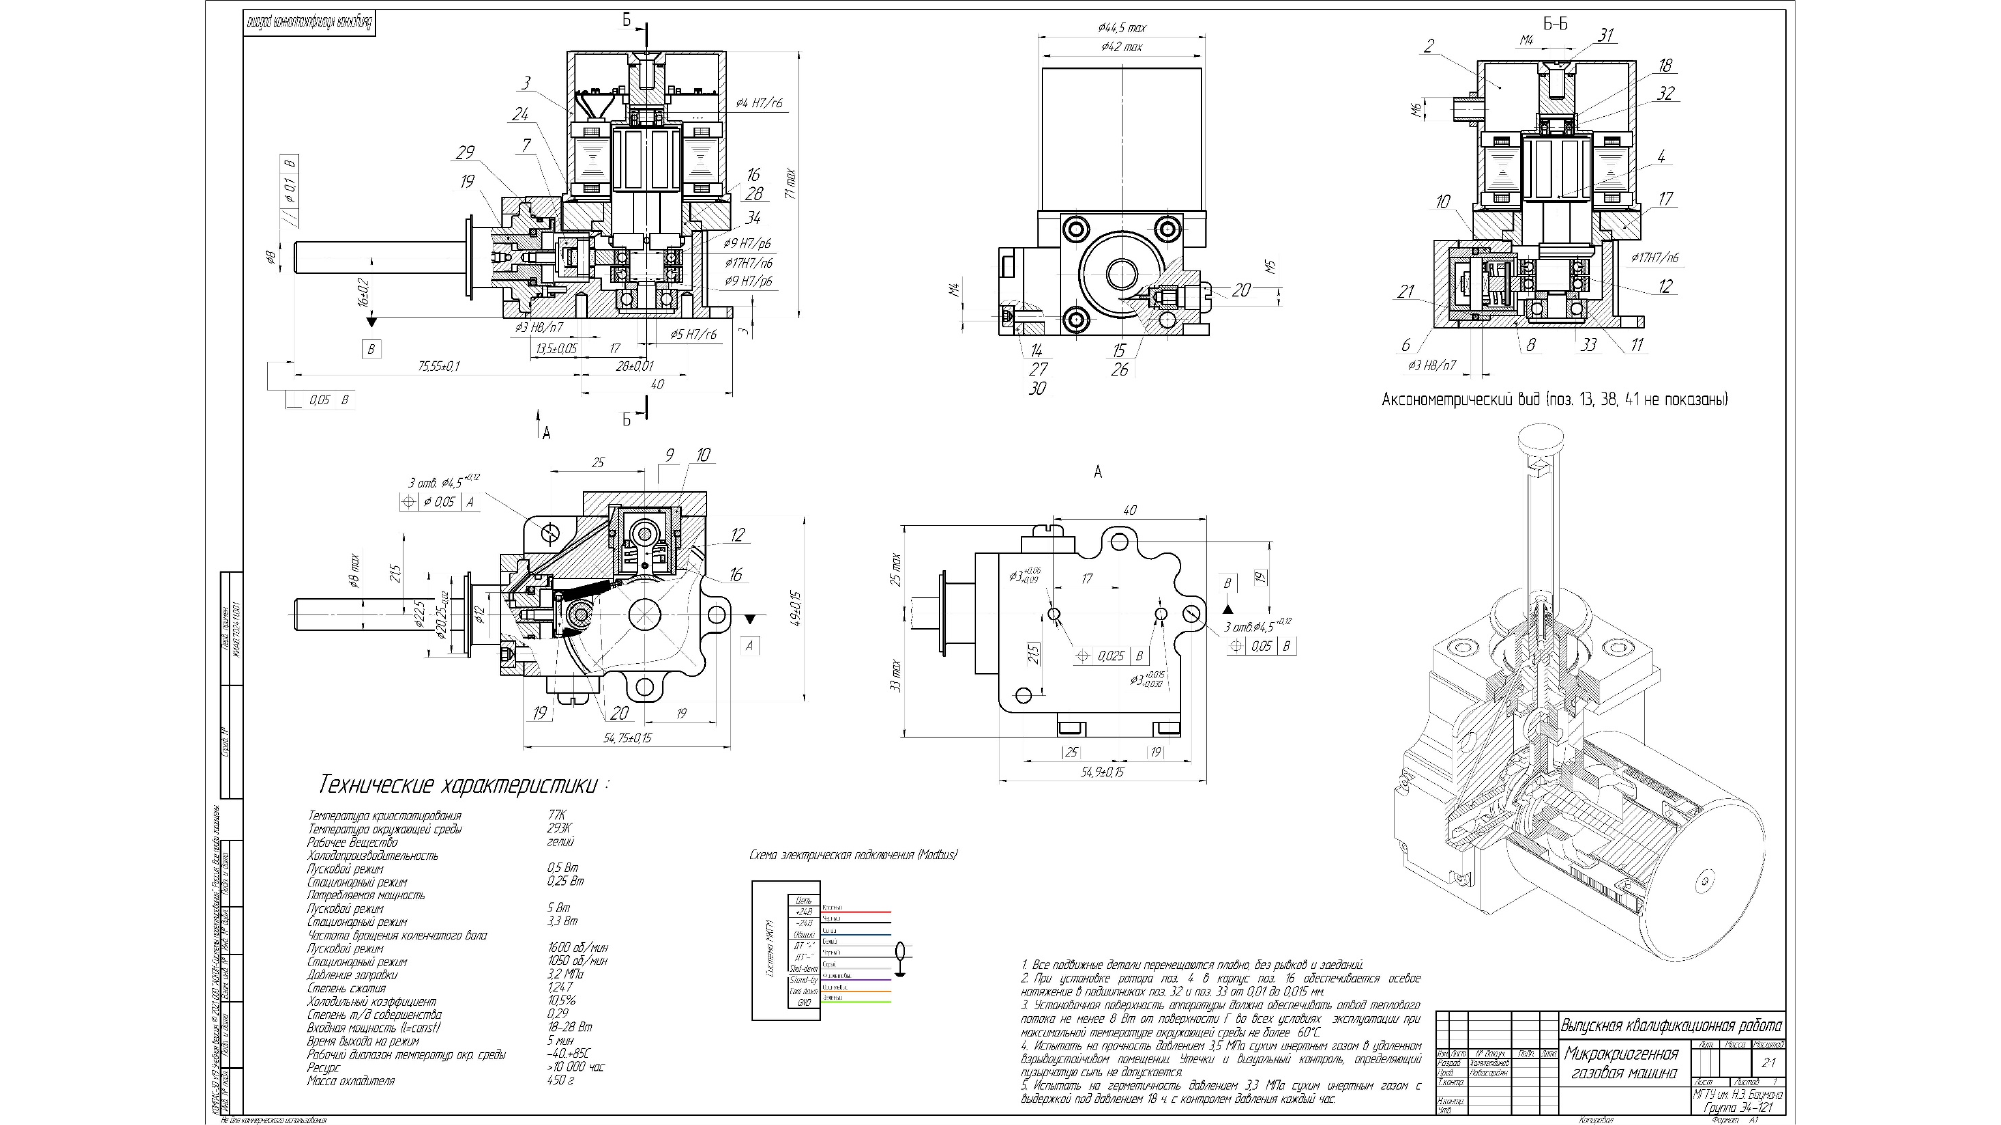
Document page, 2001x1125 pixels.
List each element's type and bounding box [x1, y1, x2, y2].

picture [204, 0, 1796, 1125]
